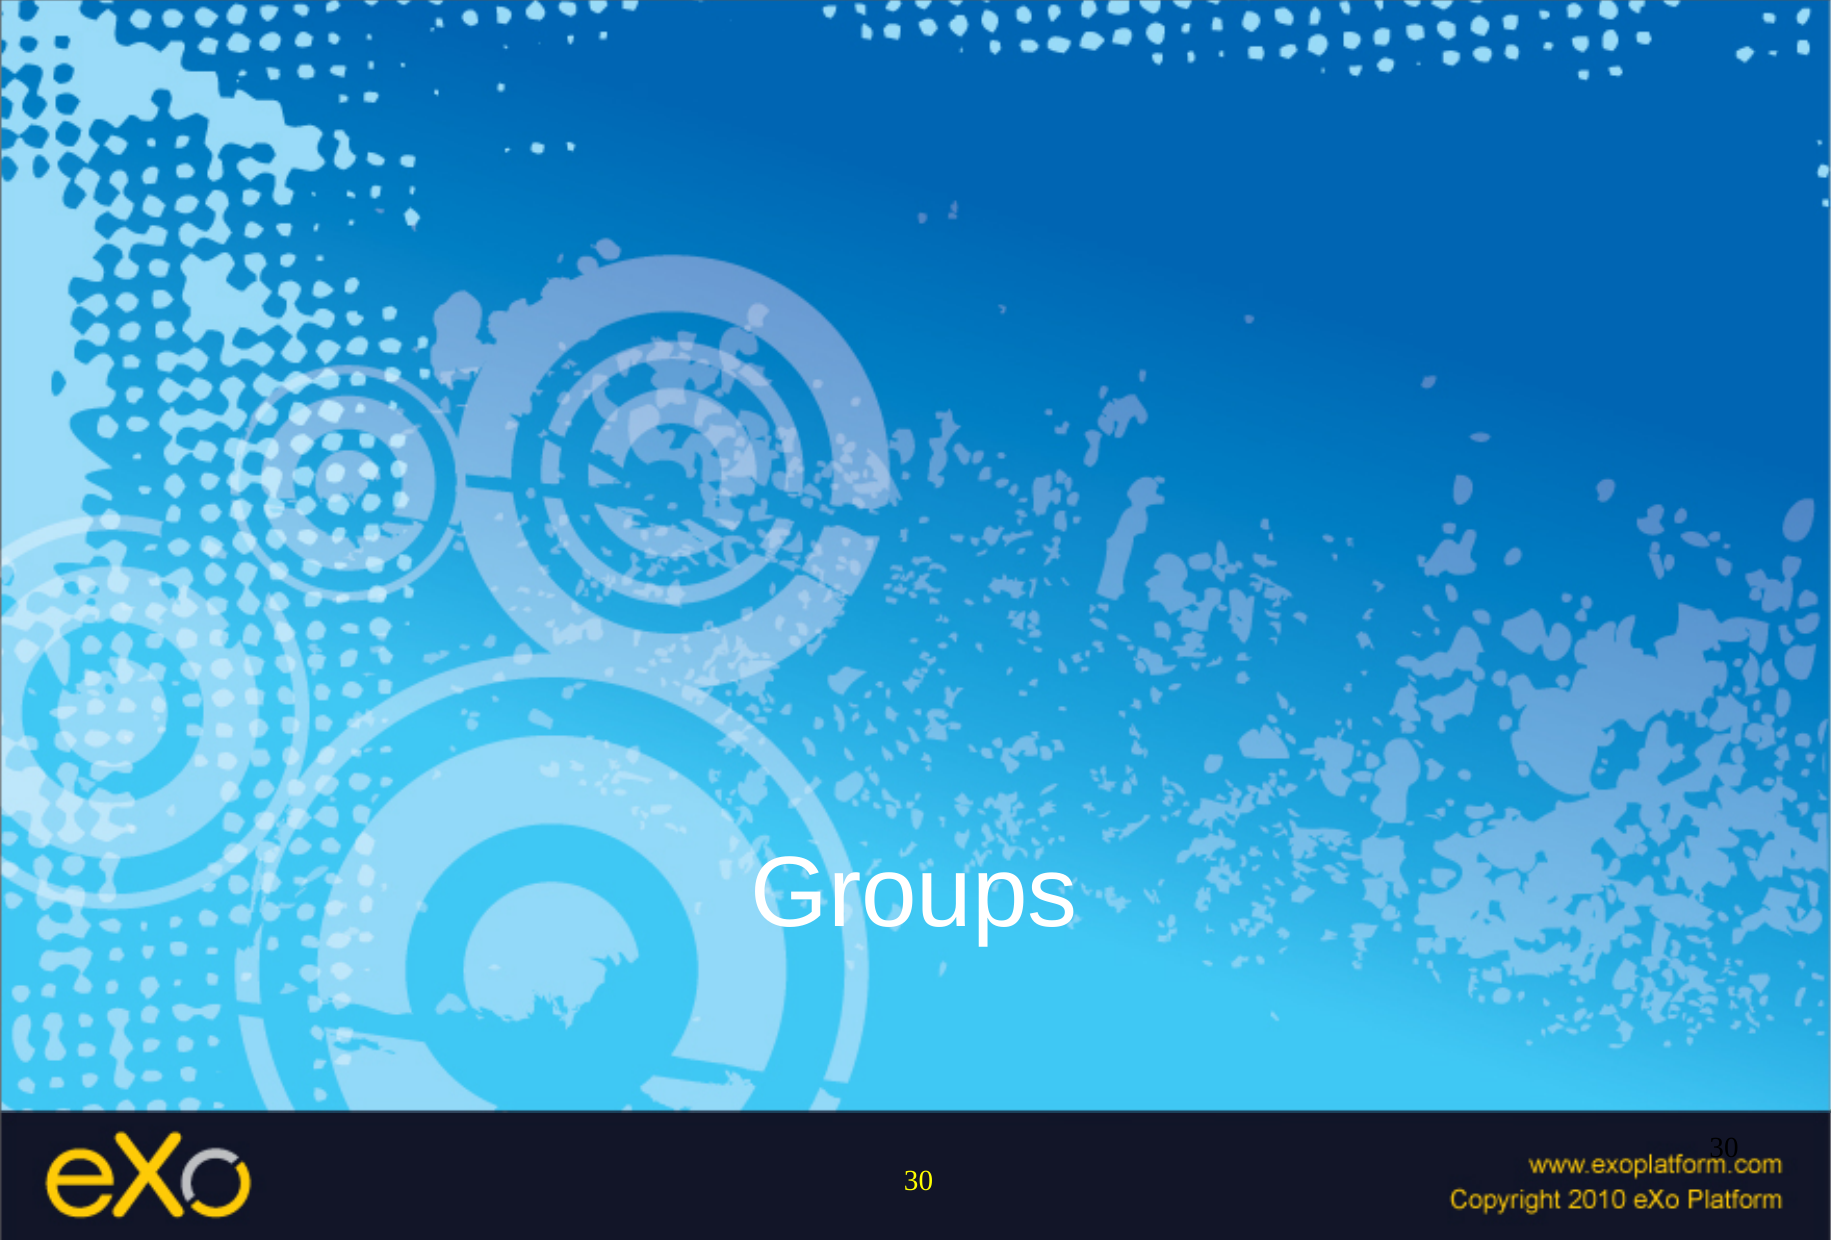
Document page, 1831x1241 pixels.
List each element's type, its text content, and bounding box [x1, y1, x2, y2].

text_box Groups [90, 769, 1738, 1015]
picture [0, 0, 1831, 1240]
text_box 30 [1312, 1129, 1739, 1215]
